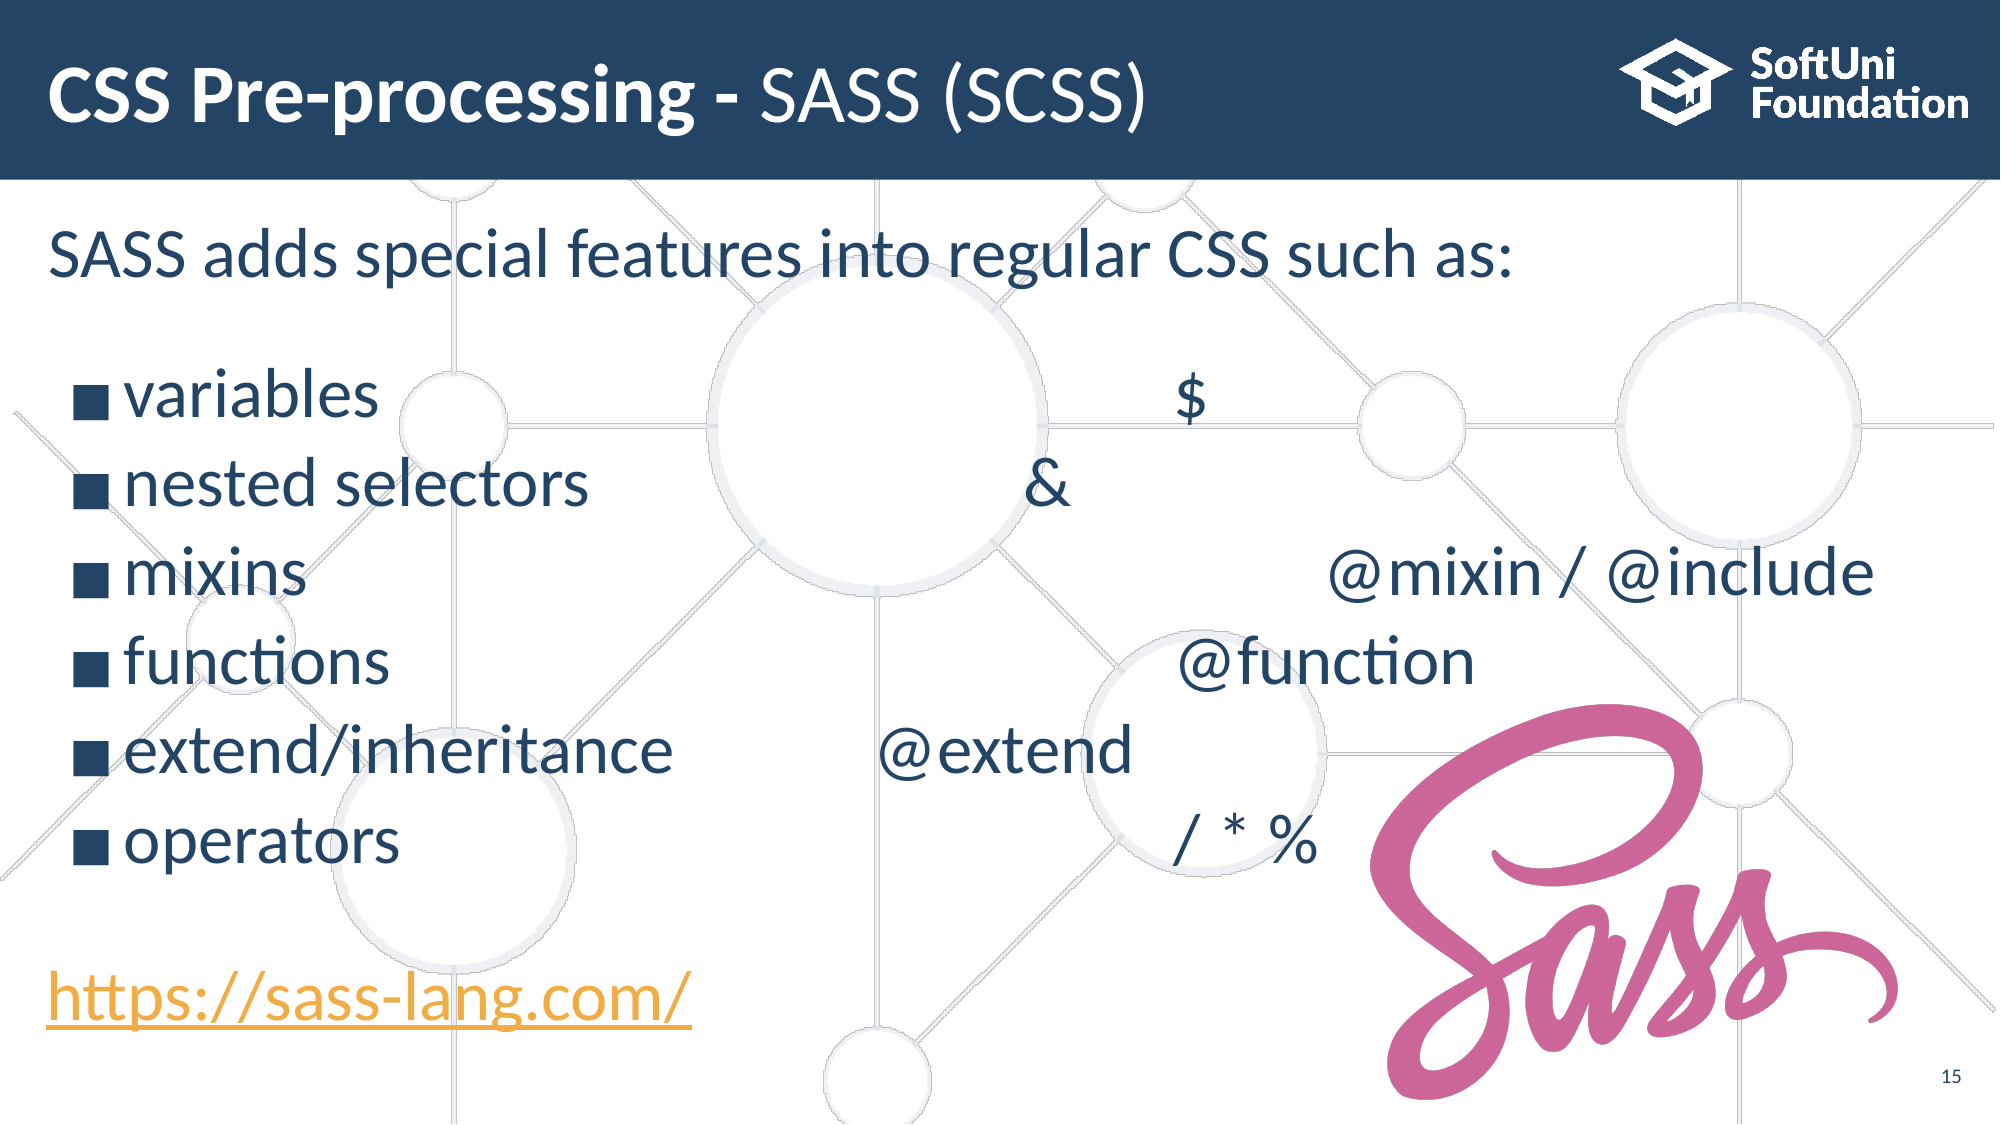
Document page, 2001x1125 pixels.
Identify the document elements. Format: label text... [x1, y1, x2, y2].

title CSS Pre-processing - SASS (SCSS) [31, 16, 1591, 162]
picture [0, 180, 2000, 1124]
list SASS adds special features into regular CSS such as: variables $ nested selectors & mixins @mixin / @include functions @function extend/inheritance @extend operators / * % [31, 196, 1970, 1050]
picture [1618, 38, 1968, 126]
slide_number ‹#› [1902, 1050, 1968, 1101]
text_box https://sass-lang.com/ [31, 930, 796, 1100]
